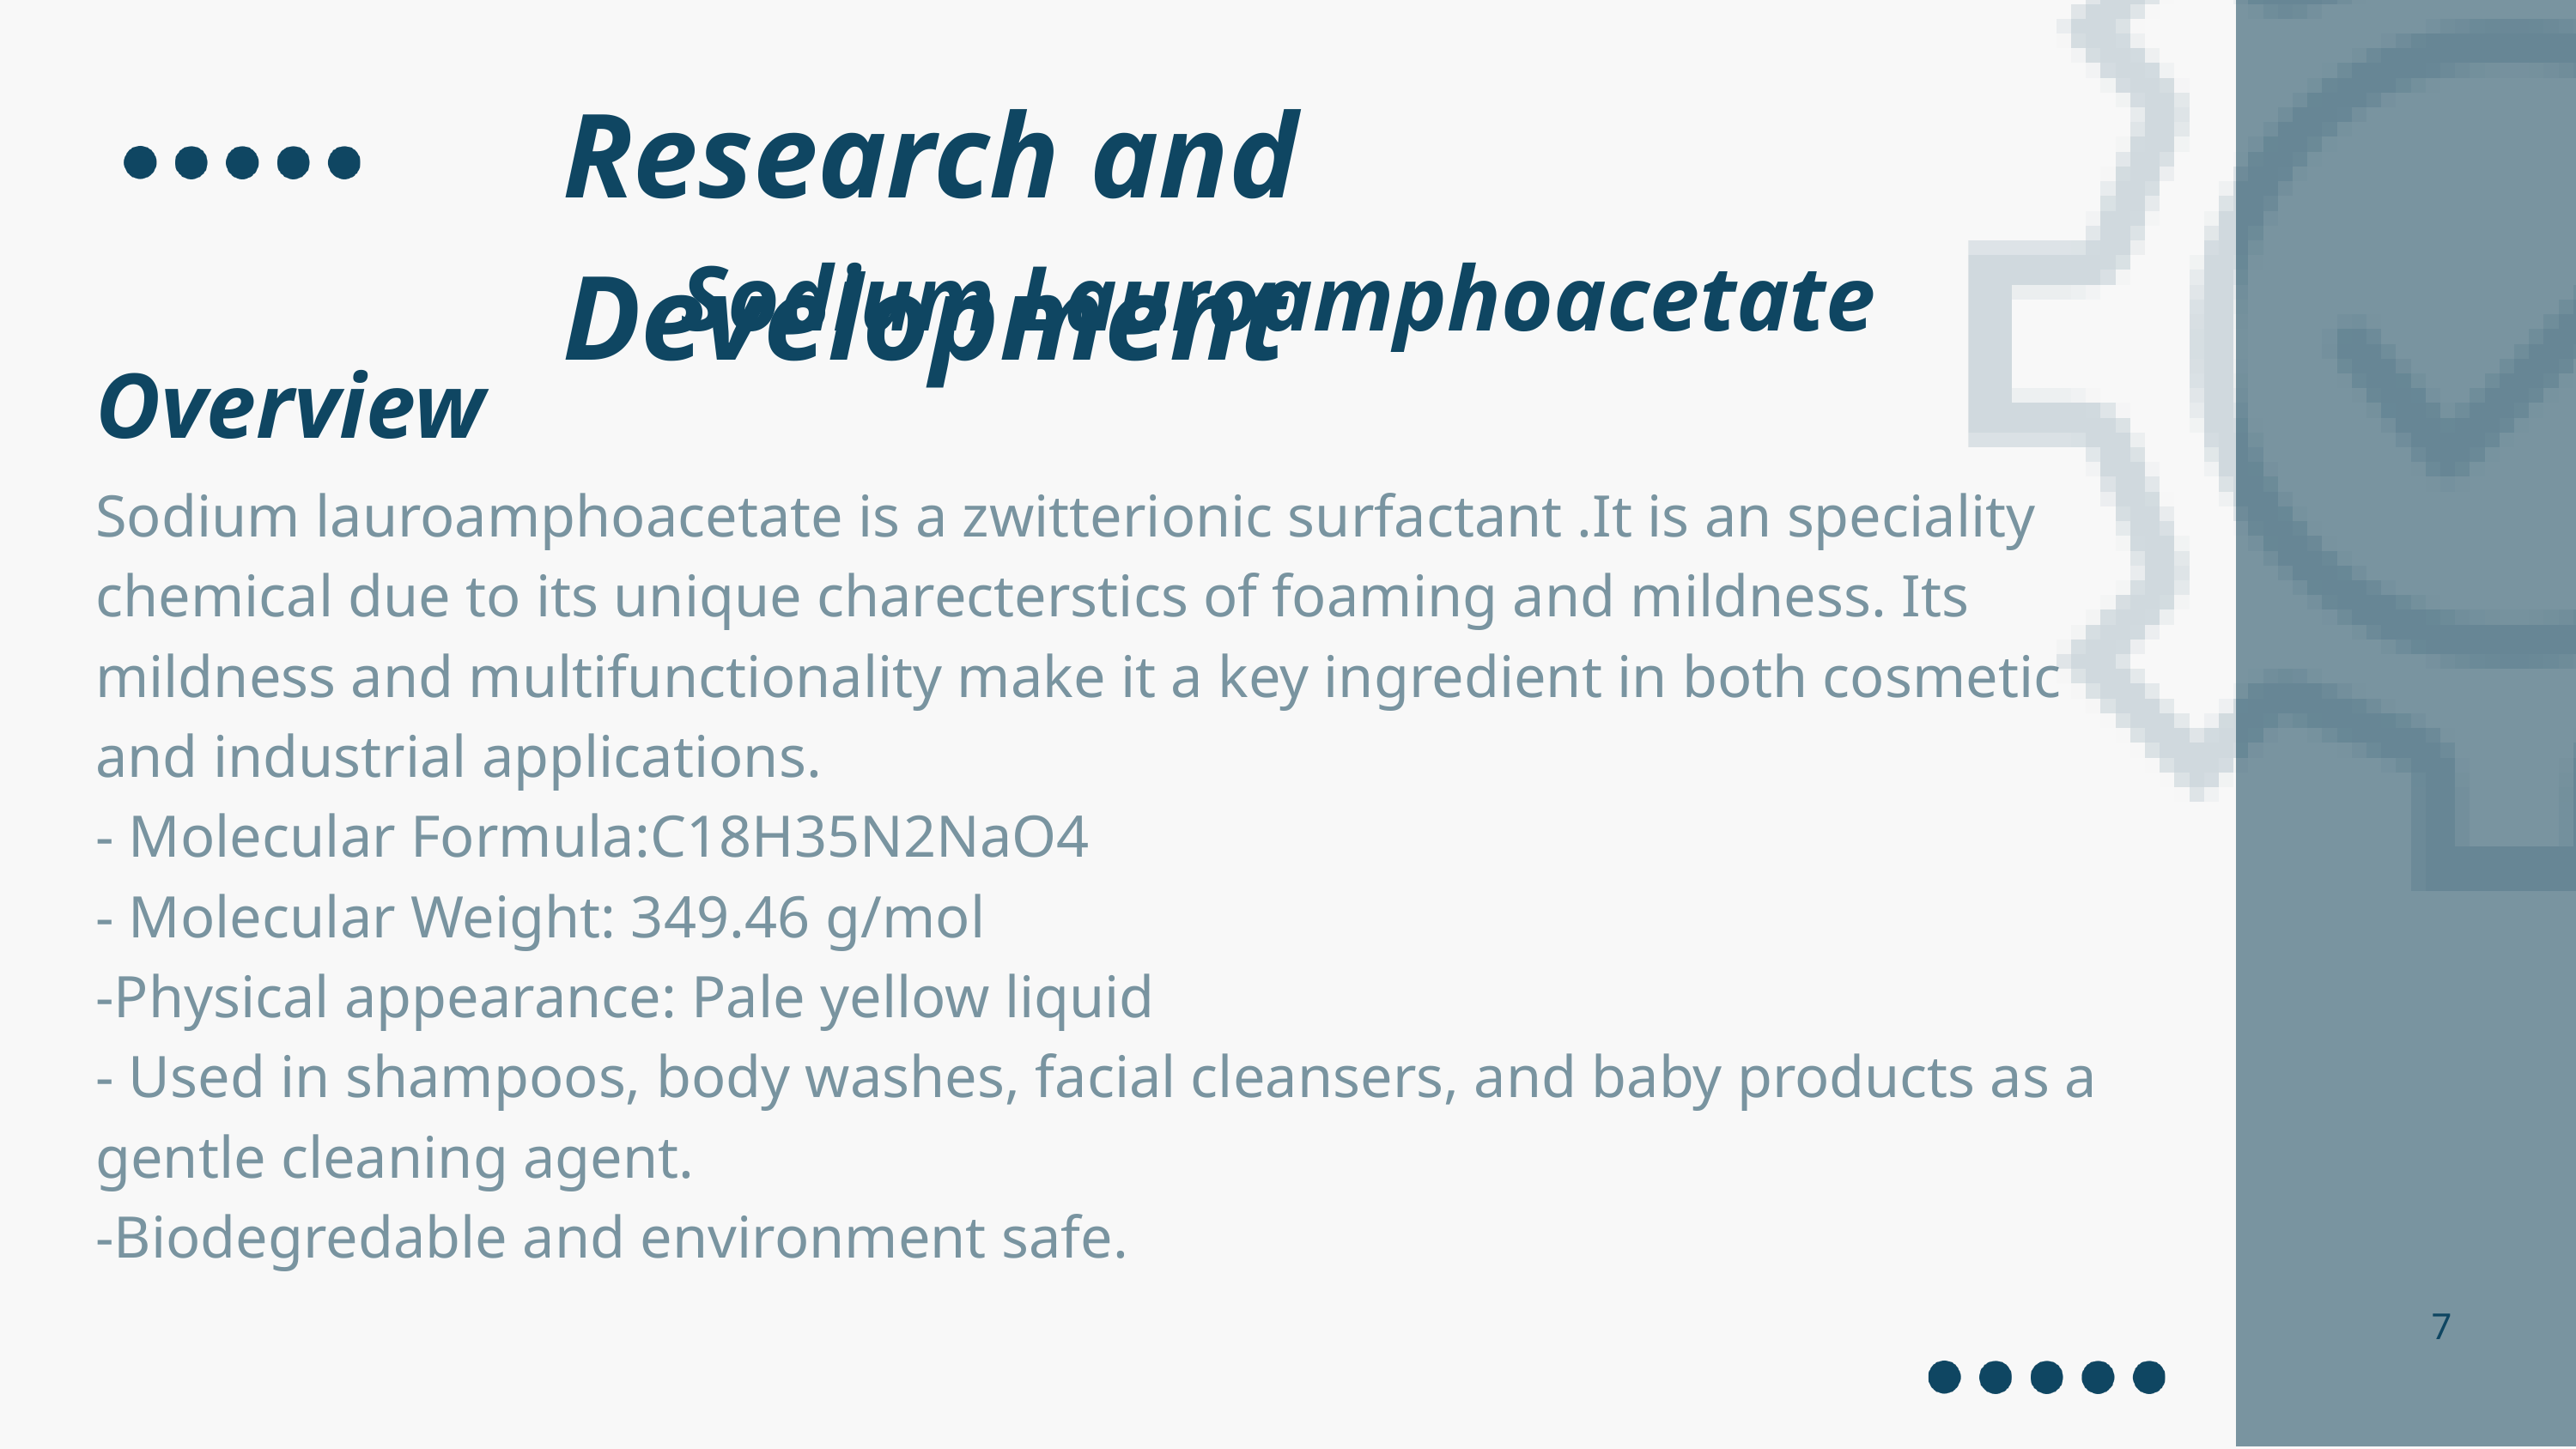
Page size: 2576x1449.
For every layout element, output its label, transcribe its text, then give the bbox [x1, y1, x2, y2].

text_box Sodium lauroamphoacetate is a zwitterionic surfactant .It is an speciality chemical due to its unique charecterstics of foaming and mildness. Its mildness and multifunctionality make it a key ingredient in both cosmetic and industrial applications. - Molecular Formula:C18H35N2NaO4 - Molecular Weight: 349.46 g/mol -Physical appearance: Pale yellow liquid - Used in shampoos, body washes, facial cleansers, and baby products as a gentle cleaning agent. -Biodegredable and environment safe. [95, 468, 2166, 1270]
text_box [1968, 0, 2234, 891]
text_box Overview [95, 330, 1968, 457]
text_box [2235, 0, 2576, 1447]
text_box Research and Development [562, 58, 1840, 330]
text_box [124, 144, 361, 180]
text_box [1928, 1359, 2166, 1395]
text_box Sodium Lauroamphoacetate [1840, 223, 1968, 330]
